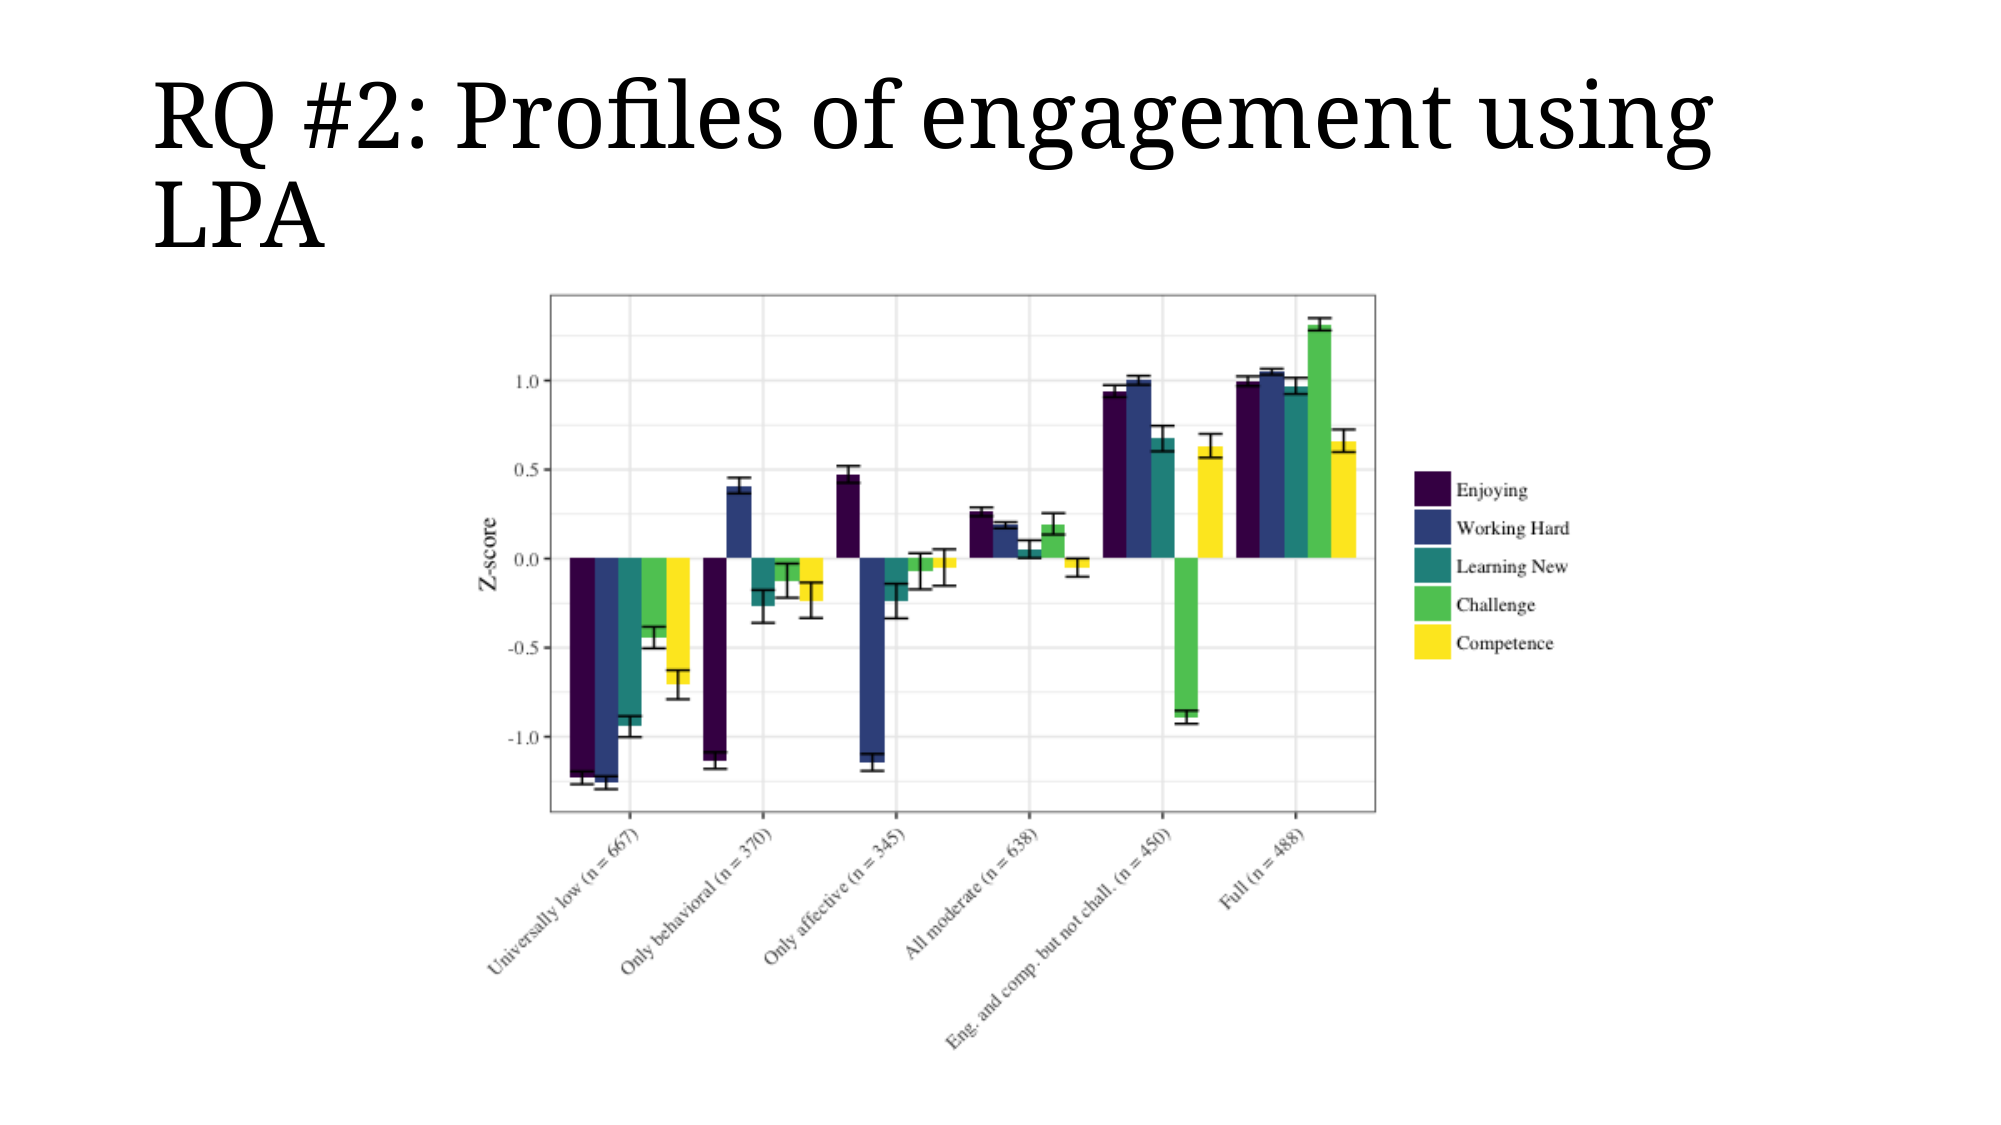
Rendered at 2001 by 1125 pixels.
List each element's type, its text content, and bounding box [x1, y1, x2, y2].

picture [417, 232, 1583, 1079]
title RQ #2: Profiles of engagement using LPA [137, 59, 1863, 278]
